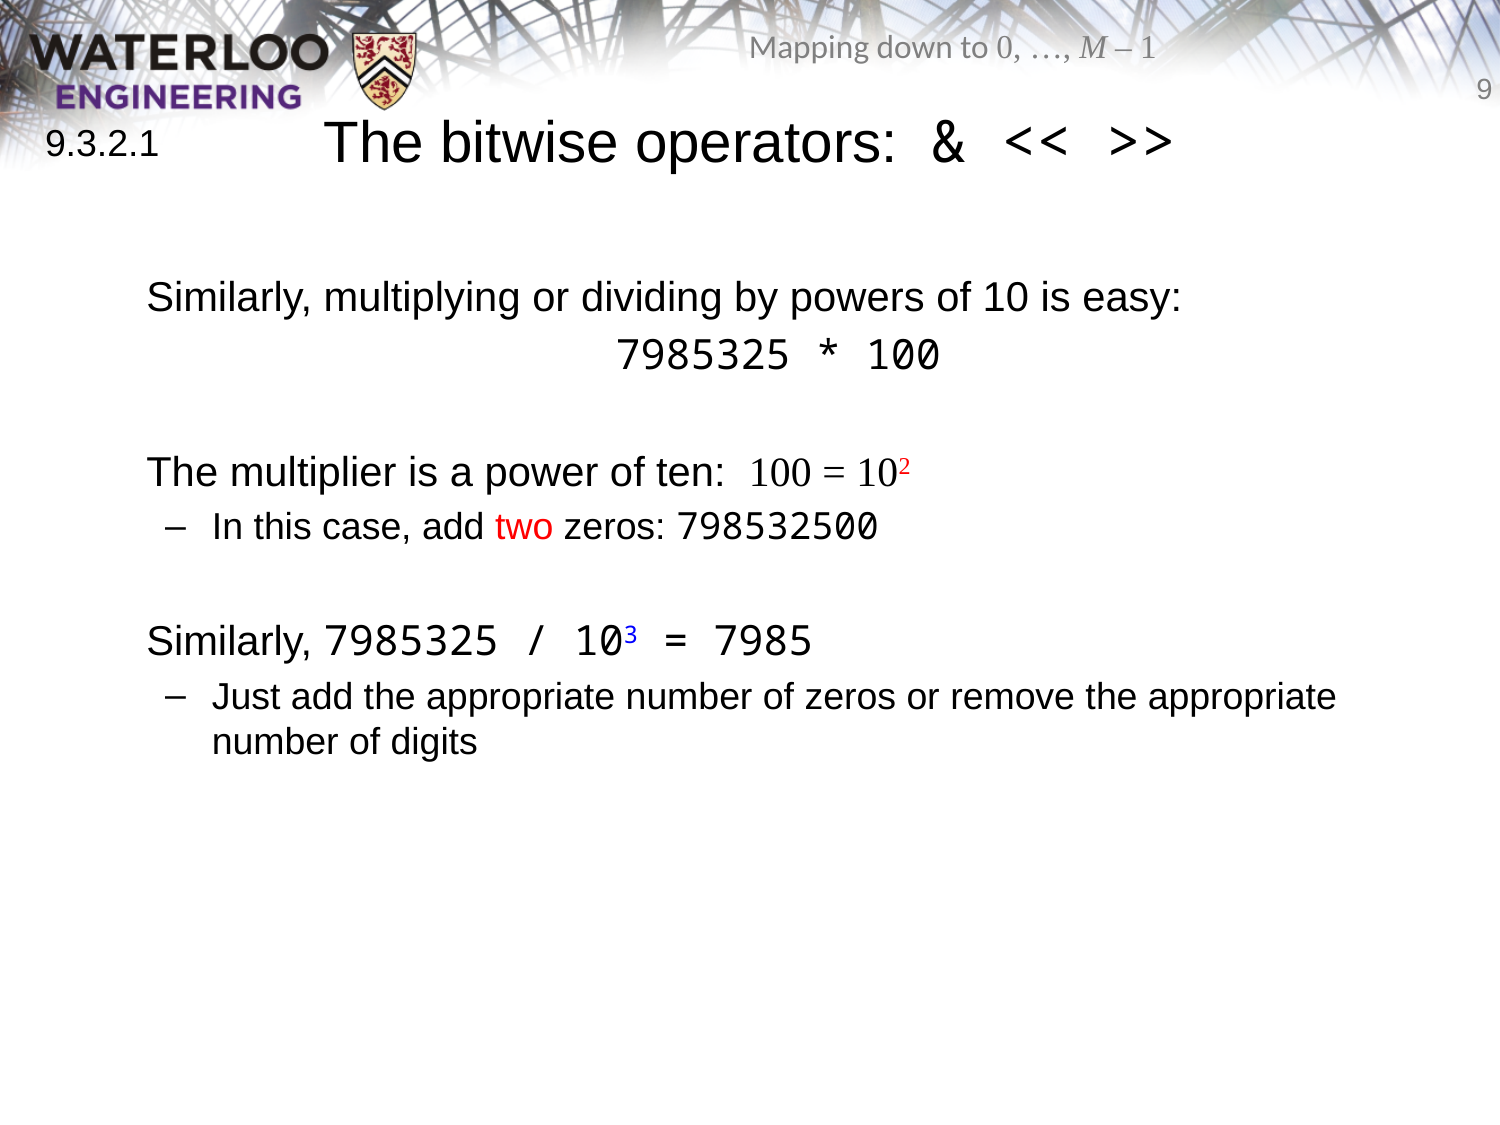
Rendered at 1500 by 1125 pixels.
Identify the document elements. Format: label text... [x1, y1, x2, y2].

title The bitwise operators: & << >> [74, 44, 1426, 233]
list Similarly, multiplying or dividing by powers of 10 is easy: 7985325 * 100 The multiplier is a power of ten: 100 = 102 In this case, add two zeros: 798532500 Similarly, 7985325 / 103 = 7985 Just add the appropriate number of zeros or remove the appropriate number of digits [74, 262, 1426, 1006]
picture [0, 0, 1500, 1125]
text_box 9.3.2.1 [30, 111, 175, 172]
